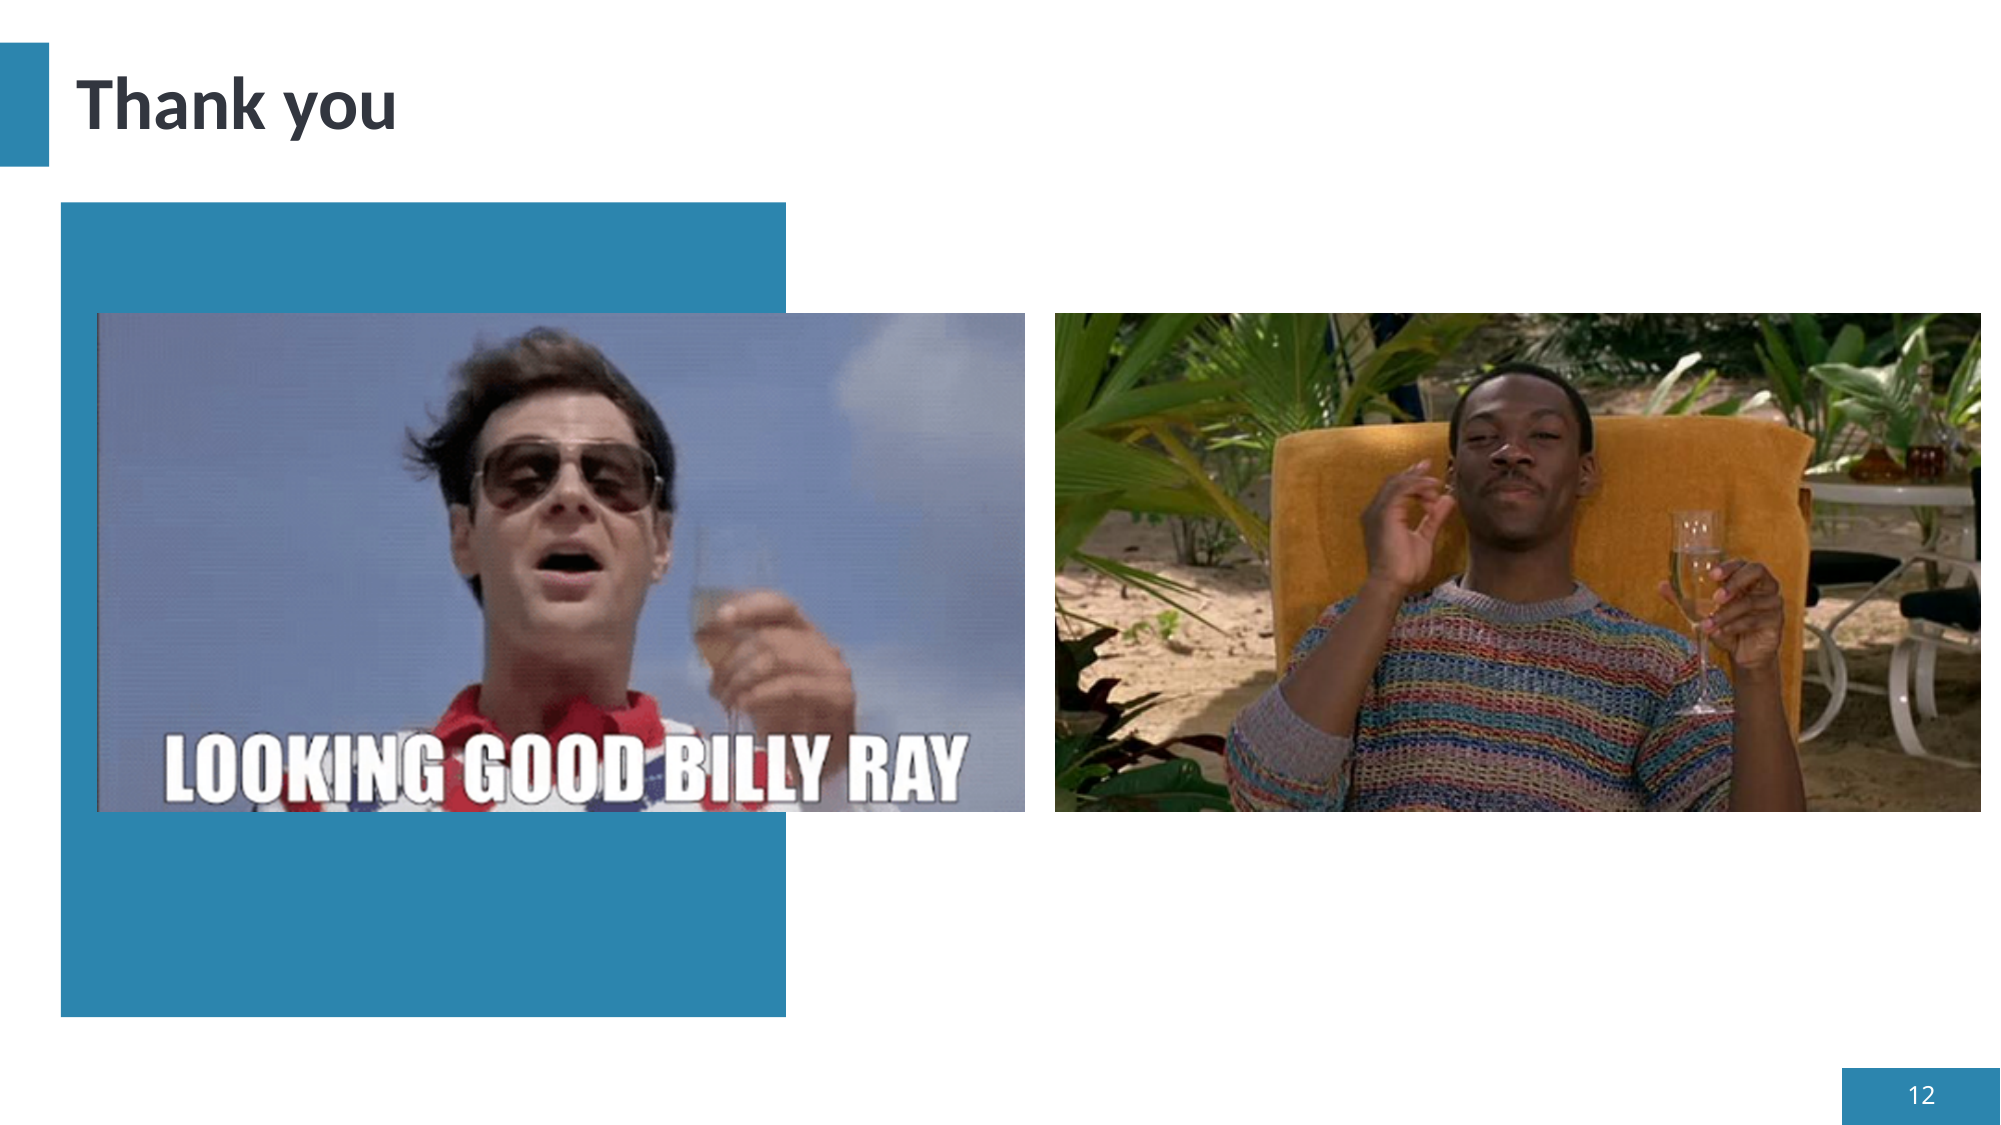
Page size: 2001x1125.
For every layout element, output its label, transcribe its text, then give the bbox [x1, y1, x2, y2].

slide_number 12 [1889, 1079, 1951, 1114]
picture [1055, 313, 1981, 812]
title Thank you [60, 42, 1951, 168]
picture [97, 313, 1025, 812]
